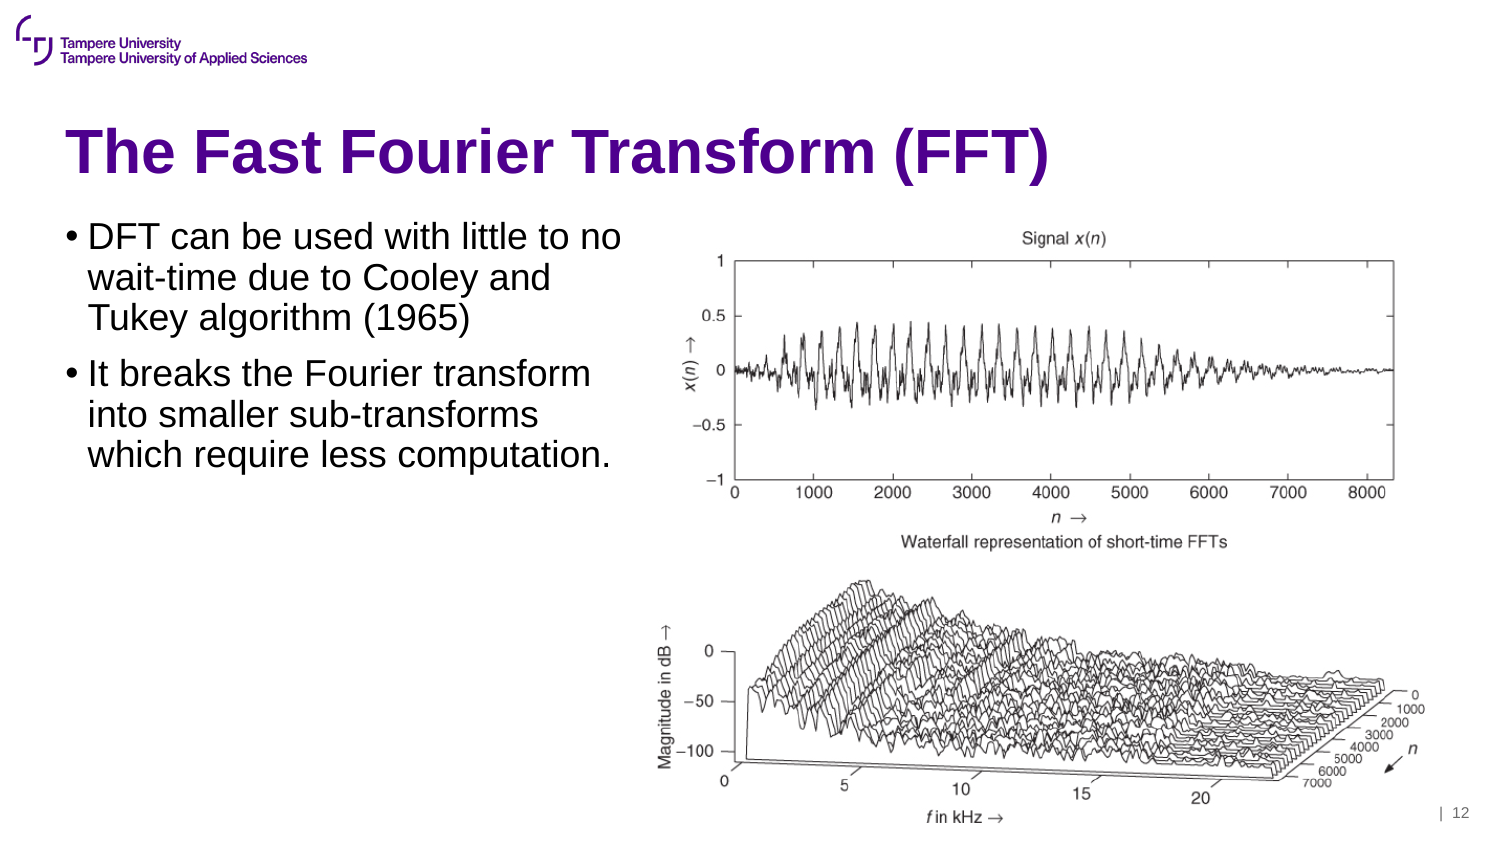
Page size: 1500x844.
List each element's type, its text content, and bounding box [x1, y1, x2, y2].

picture [15, 14, 307, 66]
slide_number | 12 [1439, 798, 1486, 830]
picture [652, 219, 1433, 830]
title The Fast Fourier Transform (FFT) [50, 112, 1345, 192]
list DFT can be used with little to no wait-time due to Cooley and Tukey algorithm (1965) It breaks the Fourier transform into smaller sub-transforms which require less computation. [50, 210, 658, 746]
